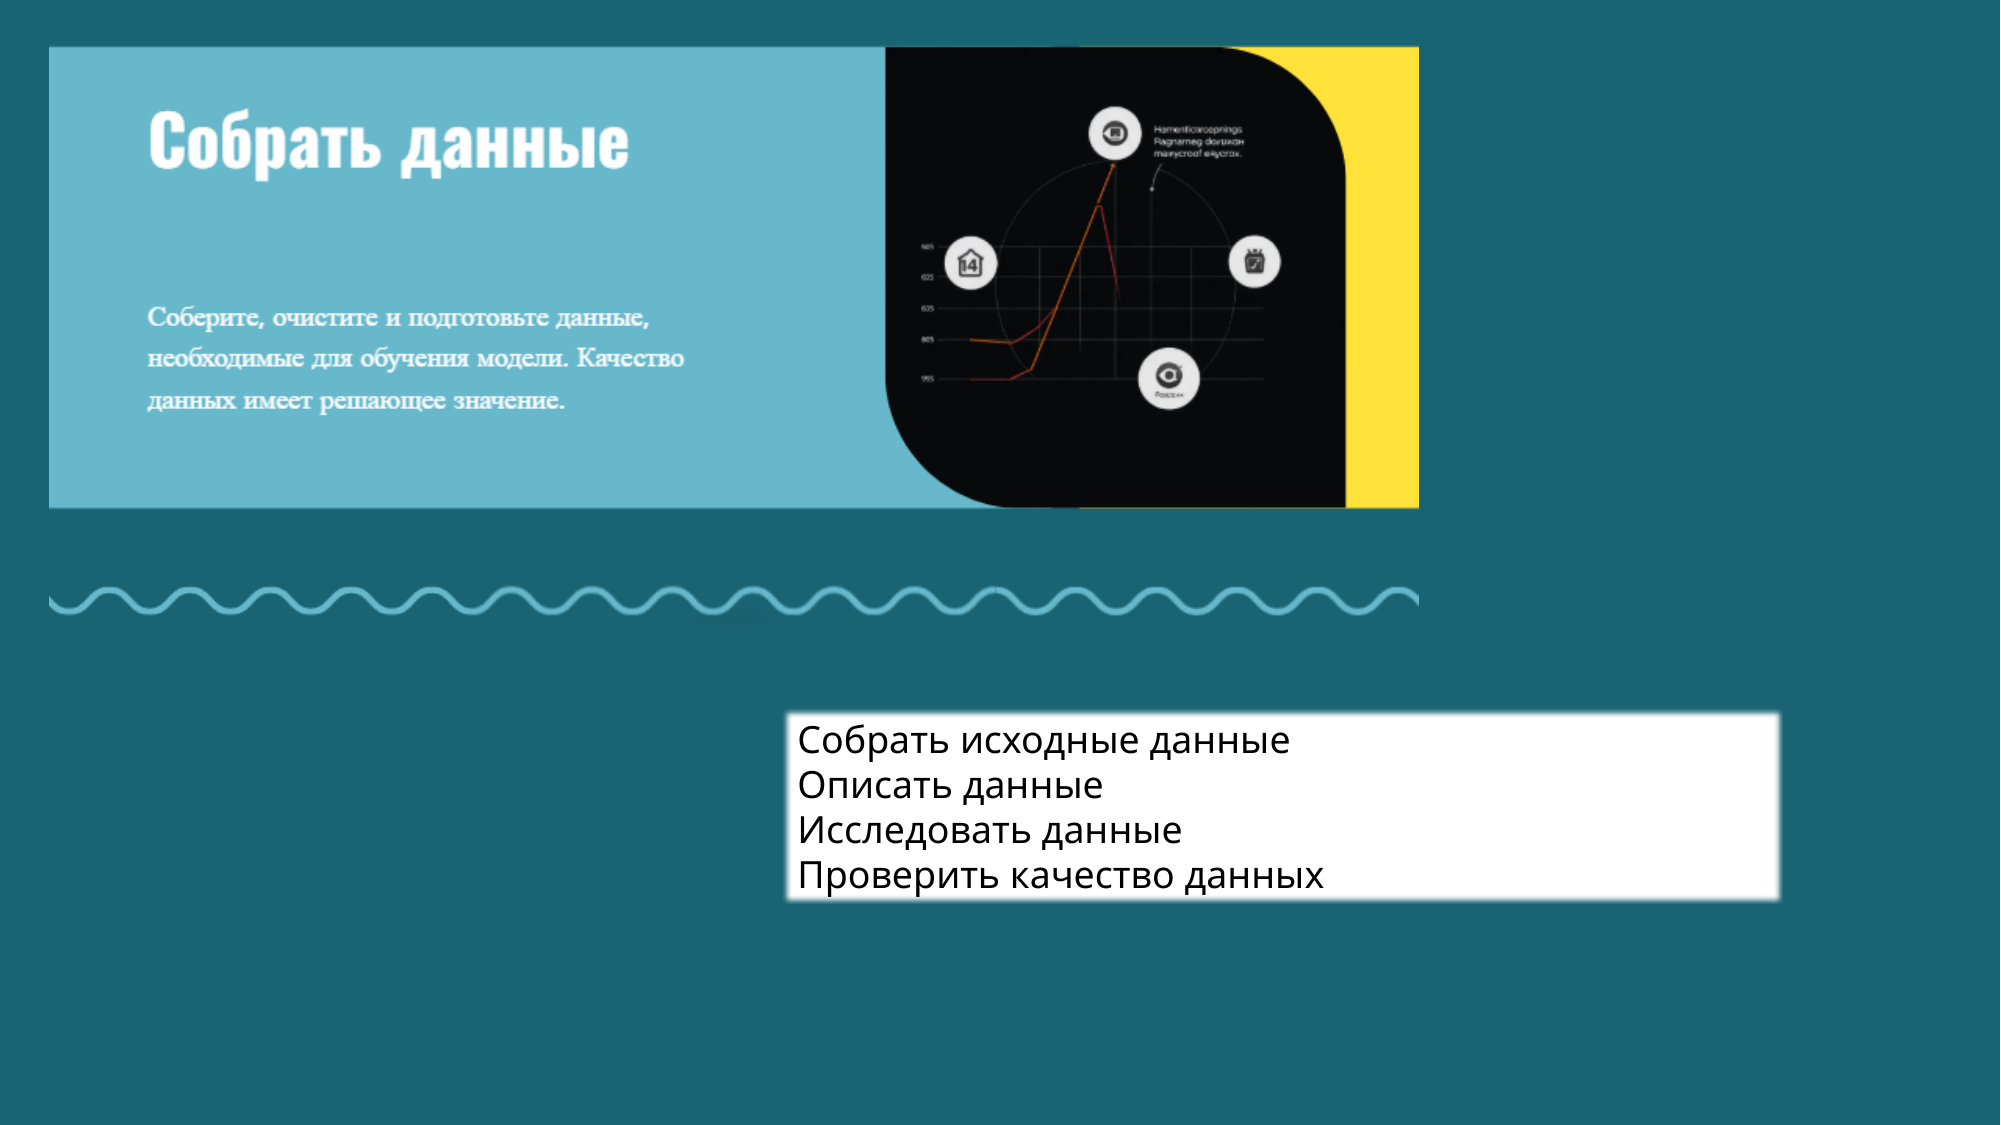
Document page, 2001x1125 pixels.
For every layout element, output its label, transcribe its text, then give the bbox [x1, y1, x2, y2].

text_box Собрать исходные данные Описать данные Исследовать данные Проверить качество данных [792, 718, 1775, 896]
picture [48, 0, 1419, 626]
